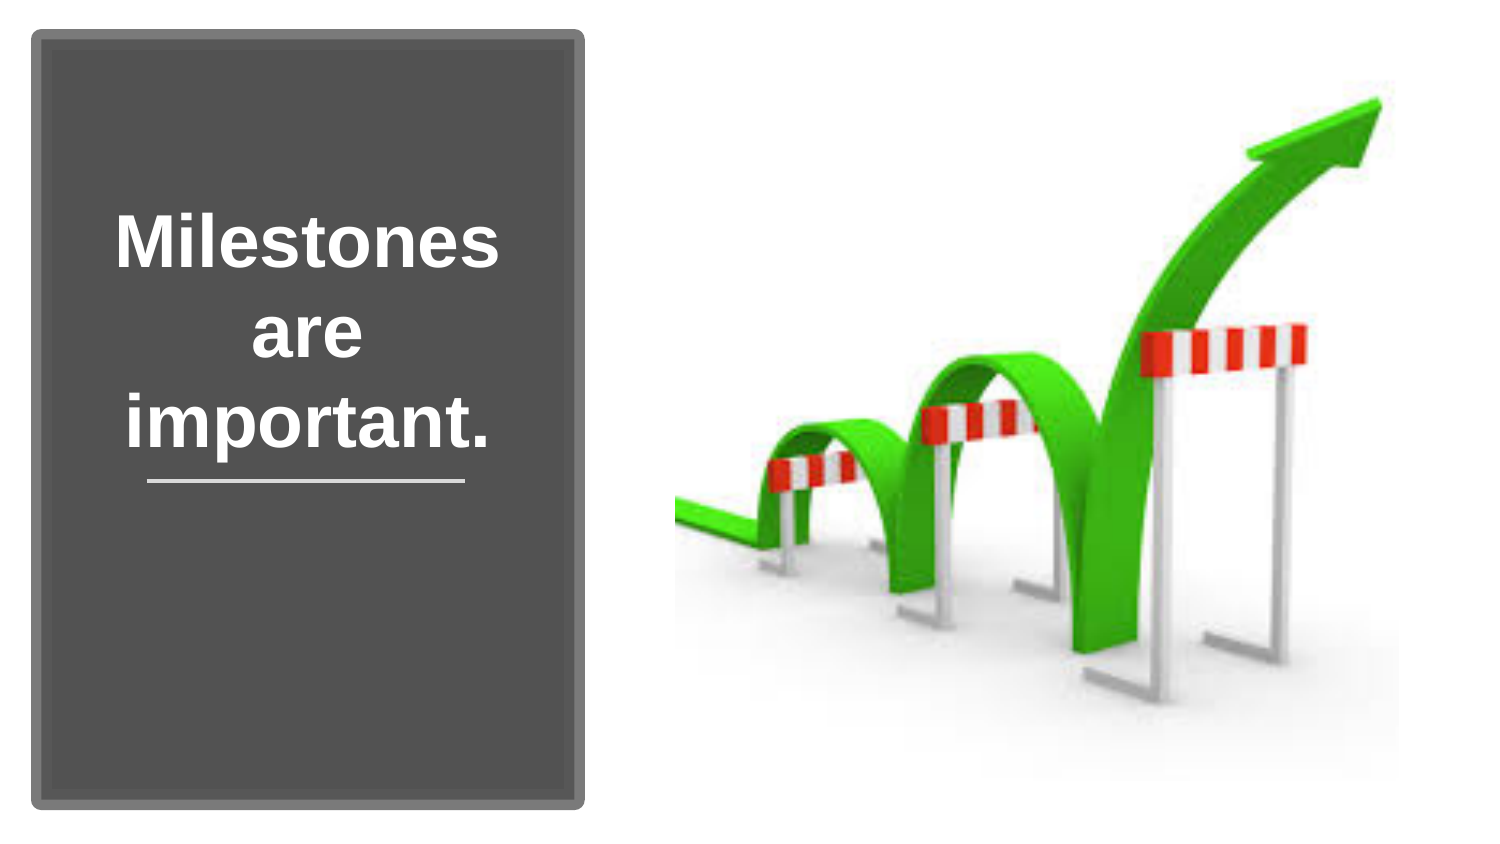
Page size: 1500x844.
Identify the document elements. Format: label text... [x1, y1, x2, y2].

text_box [39, 37, 576, 802]
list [675, 56, 1400, 781]
title Milestones are important. [82, 112, 533, 468]
